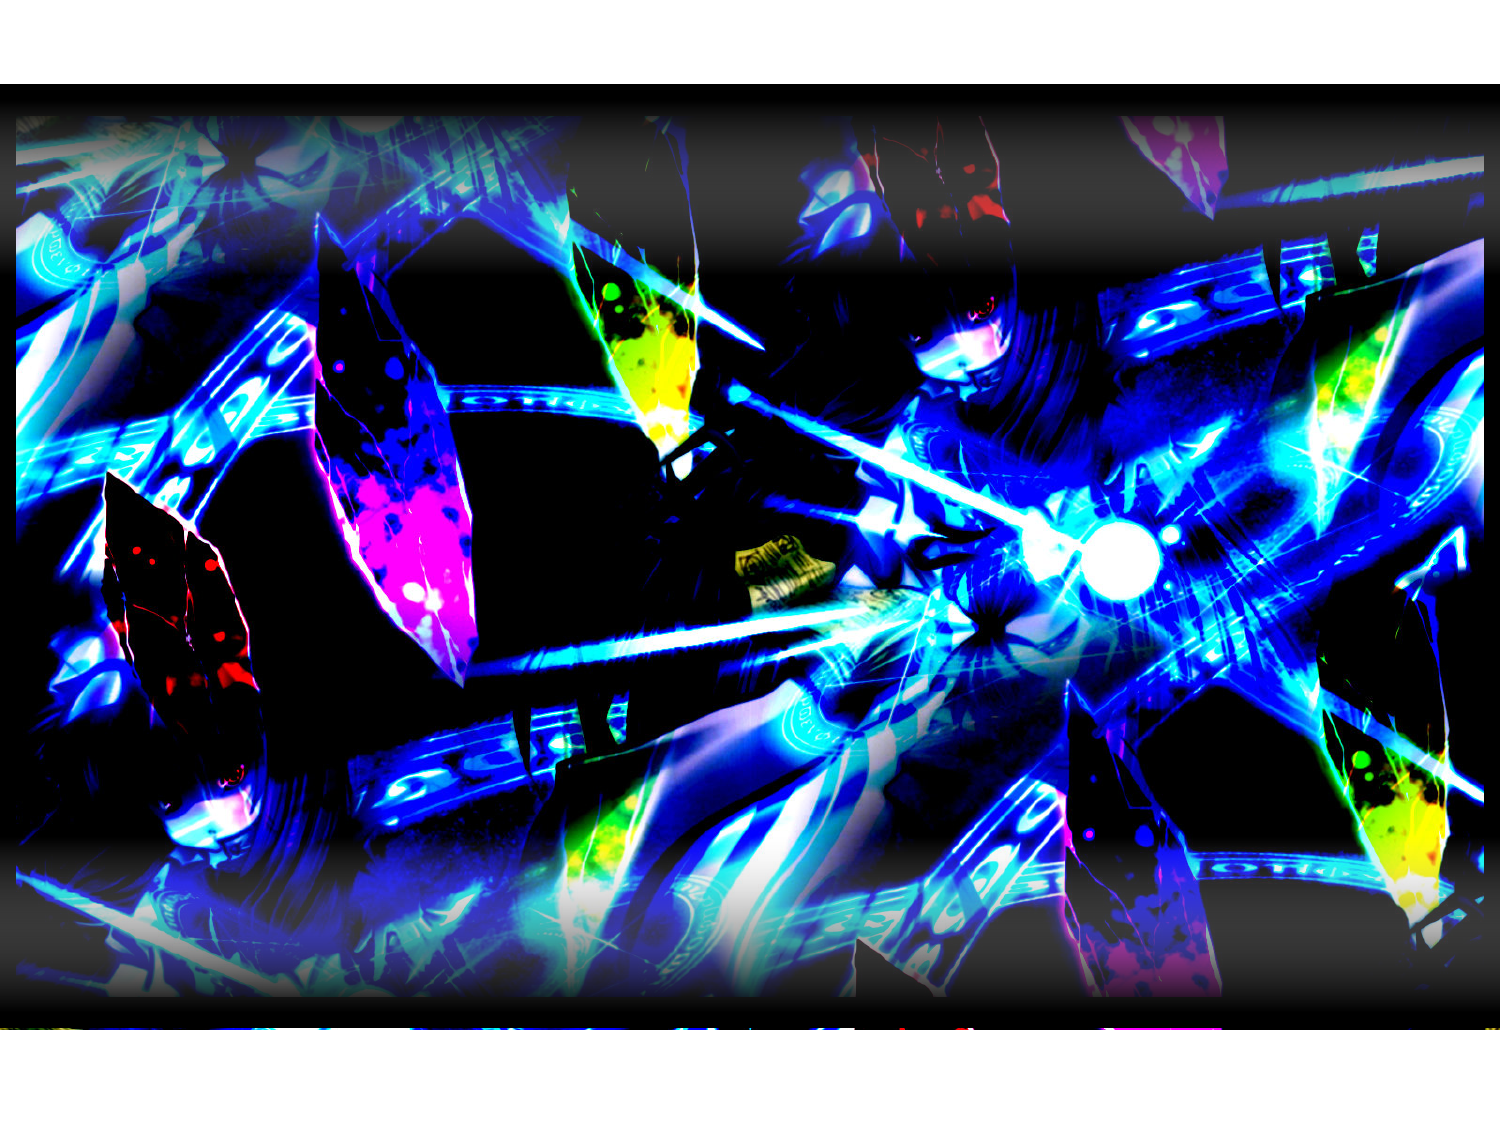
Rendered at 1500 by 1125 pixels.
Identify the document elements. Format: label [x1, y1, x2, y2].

text_box [0, 95, 1500, 1030]
